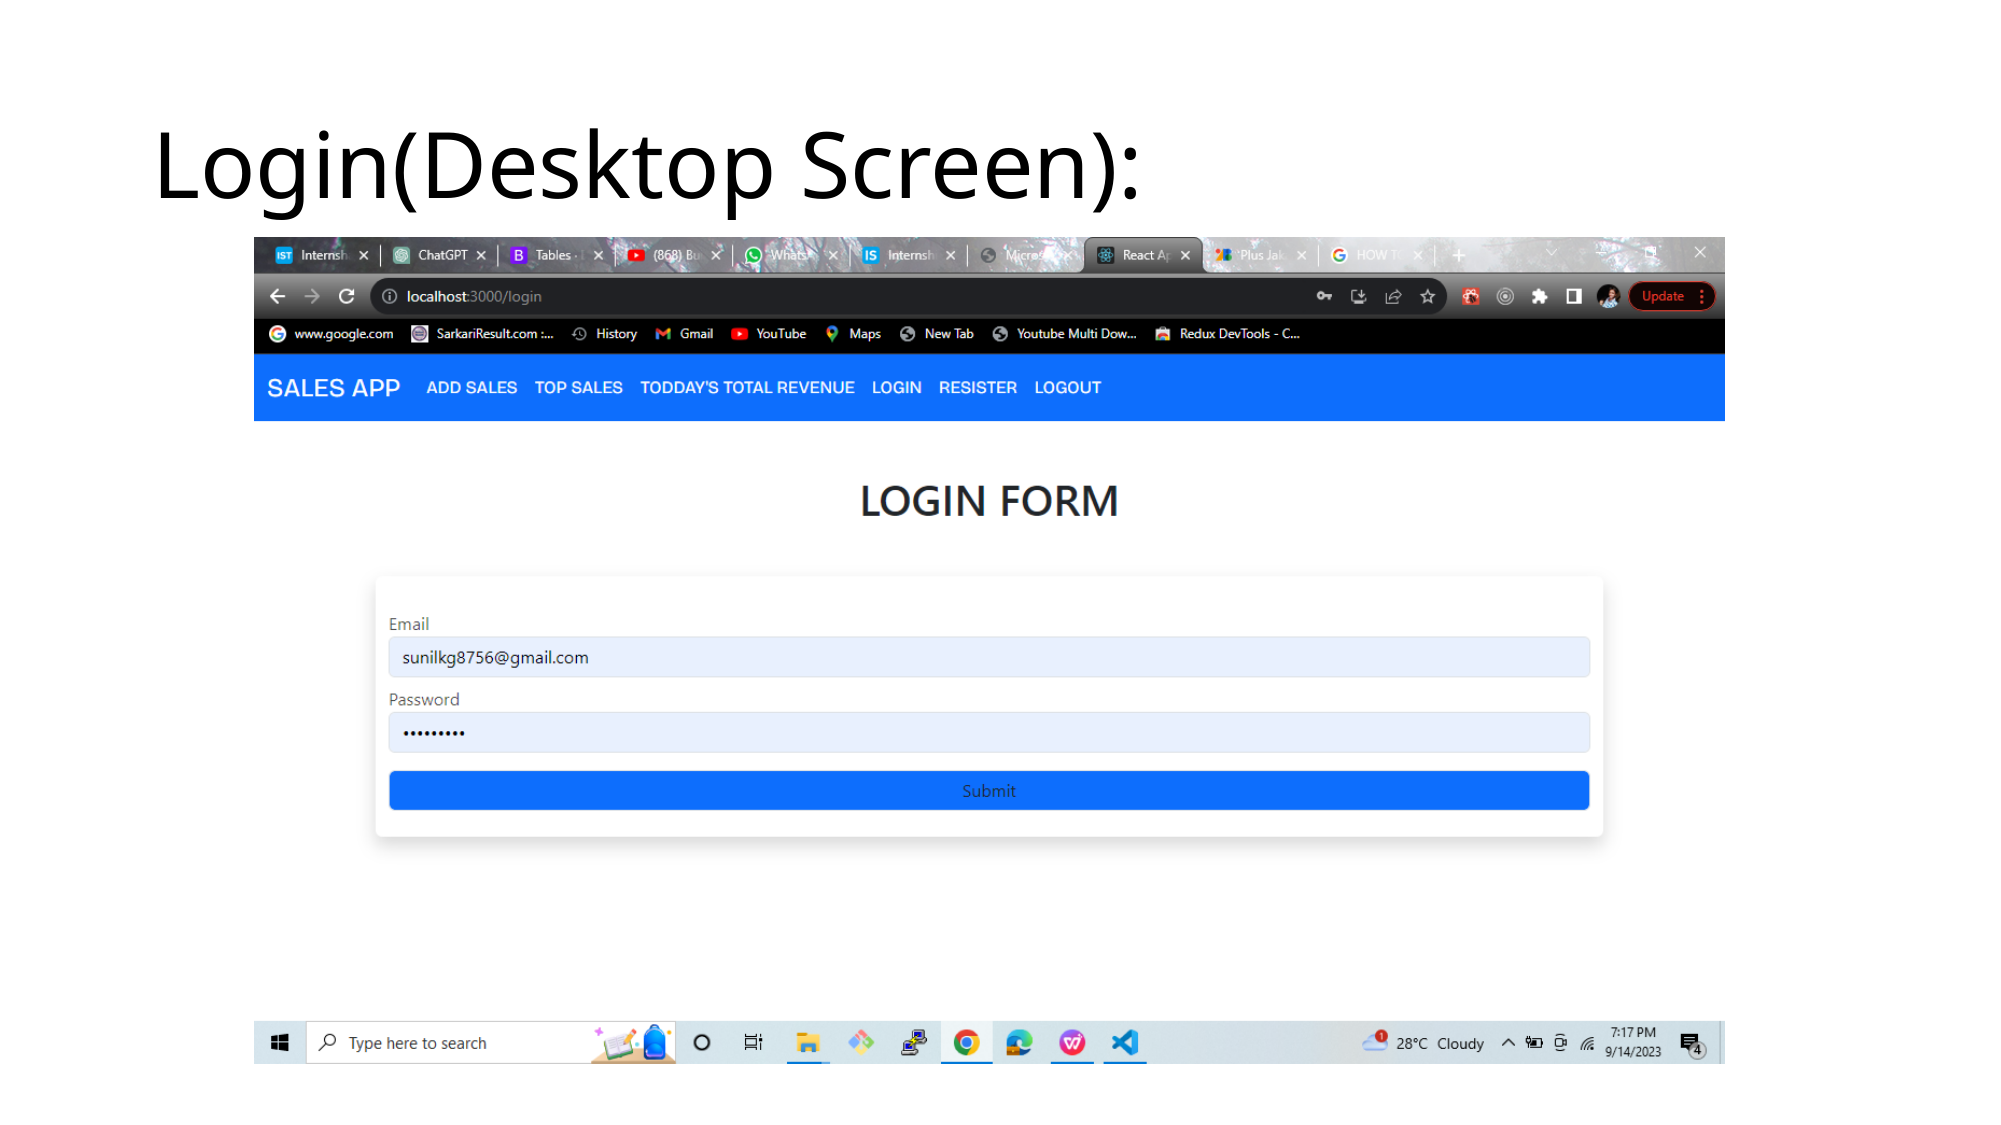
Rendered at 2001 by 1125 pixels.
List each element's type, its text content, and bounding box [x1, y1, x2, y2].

title Login(Desktop Screen): [137, 59, 1863, 278]
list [254, 237, 1725, 1064]
